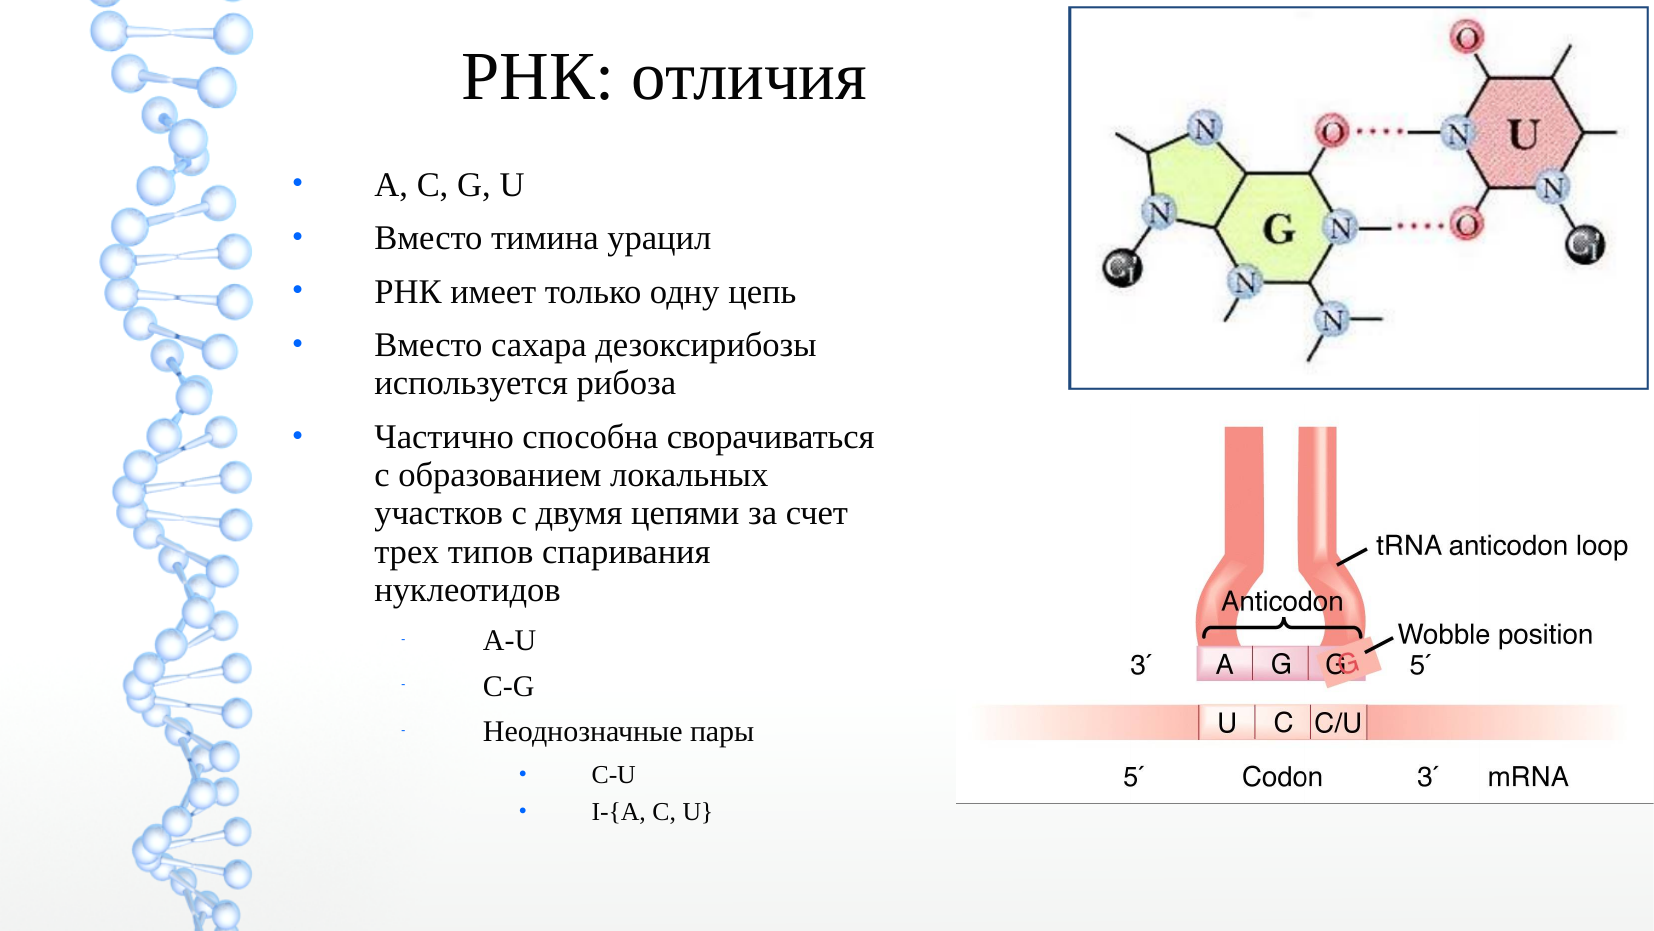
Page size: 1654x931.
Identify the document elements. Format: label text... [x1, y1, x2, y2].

text_box РНК: отличия [0, 0, 1060, 154]
picture [0, 0, 1654, 931]
text_box A, C, G, U Вместо тимина урацил РНК имеет только одну цепь Вместо сахара дезоксирибозы используется рибоза Частично способна сворачиваться с образованием локальных участков с двумя цепями за счет трех типов спаривания нуклеотидов A-U C-G Неоднозначные пары C-U I-{A, C, U} [265, 165, 898, 839]
